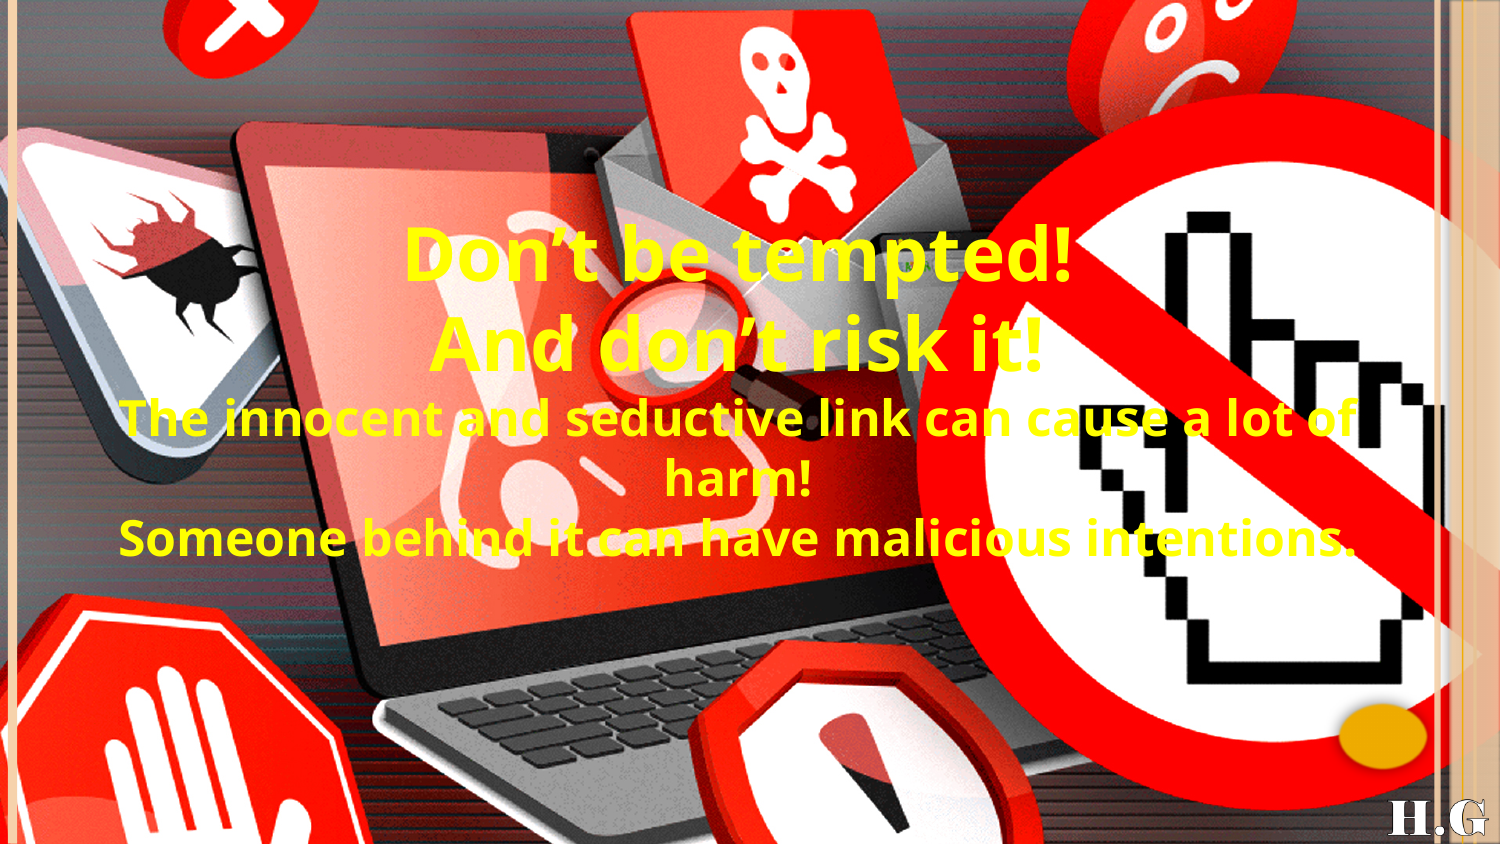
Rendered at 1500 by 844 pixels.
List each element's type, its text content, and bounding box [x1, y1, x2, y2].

text_box Don’t be tempted! And don’t risk it! The innocent and seductive link can cause a lot of harm! Someone behind it can have malicious intentions. [117, 292, 1362, 484]
picture [0, 0, 7, 844]
picture [18, 0, 1489, 844]
